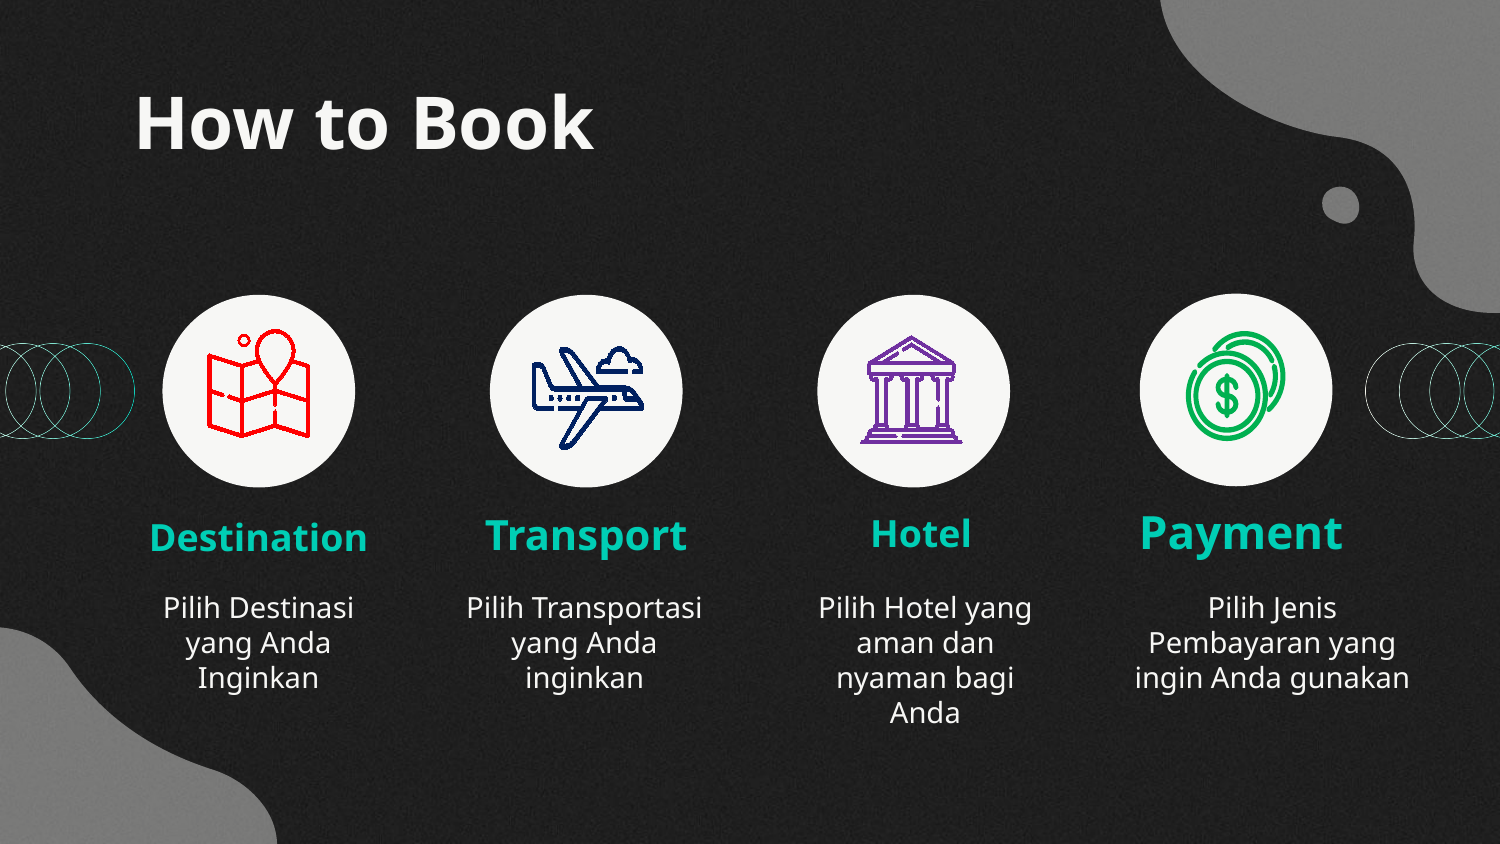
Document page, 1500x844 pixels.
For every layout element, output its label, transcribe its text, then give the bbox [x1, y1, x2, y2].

title Transport [454, 509, 718, 575]
subtitle Pilih Hotel yang aman dan nyaman bagi Anda [782, 574, 1069, 699]
text_box [162, 294, 356, 488]
picture [0, 0, 1500, 844]
subtitle Pilih Jenis Pembayaran yang ingin Anda gunakan [1109, 574, 1436, 699]
text_box [1139, 293, 1333, 487]
text_box [489, 294, 683, 488]
text_box [817, 294, 1011, 488]
subtitle Pilih Transportasi yang Anda inginkan [442, 574, 727, 699]
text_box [207, 329, 311, 438]
subtitle Pilih Destinasi yang Anda Inginkan [127, 574, 391, 699]
title Payment [1109, 509, 1373, 574]
title Hotel [761, 492, 1081, 571]
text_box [531, 346, 644, 450]
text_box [1185, 331, 1289, 441]
text_box [860, 335, 963, 444]
title How to Book [118, 72, 1382, 167]
title Destination [127, 509, 391, 574]
